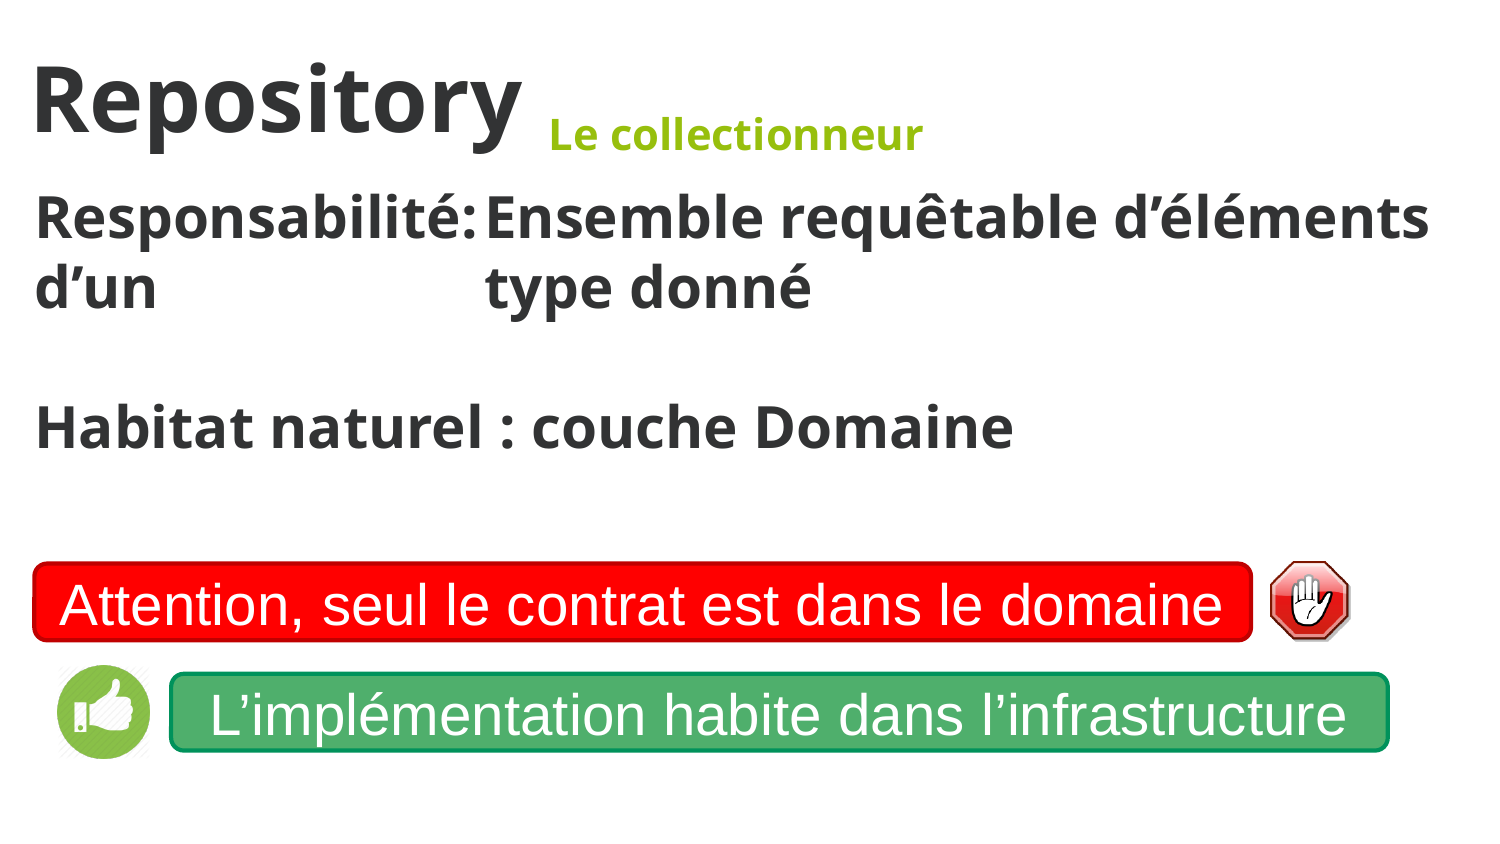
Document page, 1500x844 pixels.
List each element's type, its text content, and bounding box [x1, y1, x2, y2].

picture [56, 665, 150, 759]
text_box Responsabilité: Ensemble requêtable d’éléments d’un type donné Habitat naturel : couche Domaine [34, 180, 1476, 529]
text_box Attention, seul le contrat est dans le domaine [32, 561, 1254, 643]
picture [1269, 559, 1351, 642]
title Repository Le collectionneur [29, 32, 1500, 162]
text_box L’implémentation habite dans l’infrastructure [168, 671, 1390, 753]
